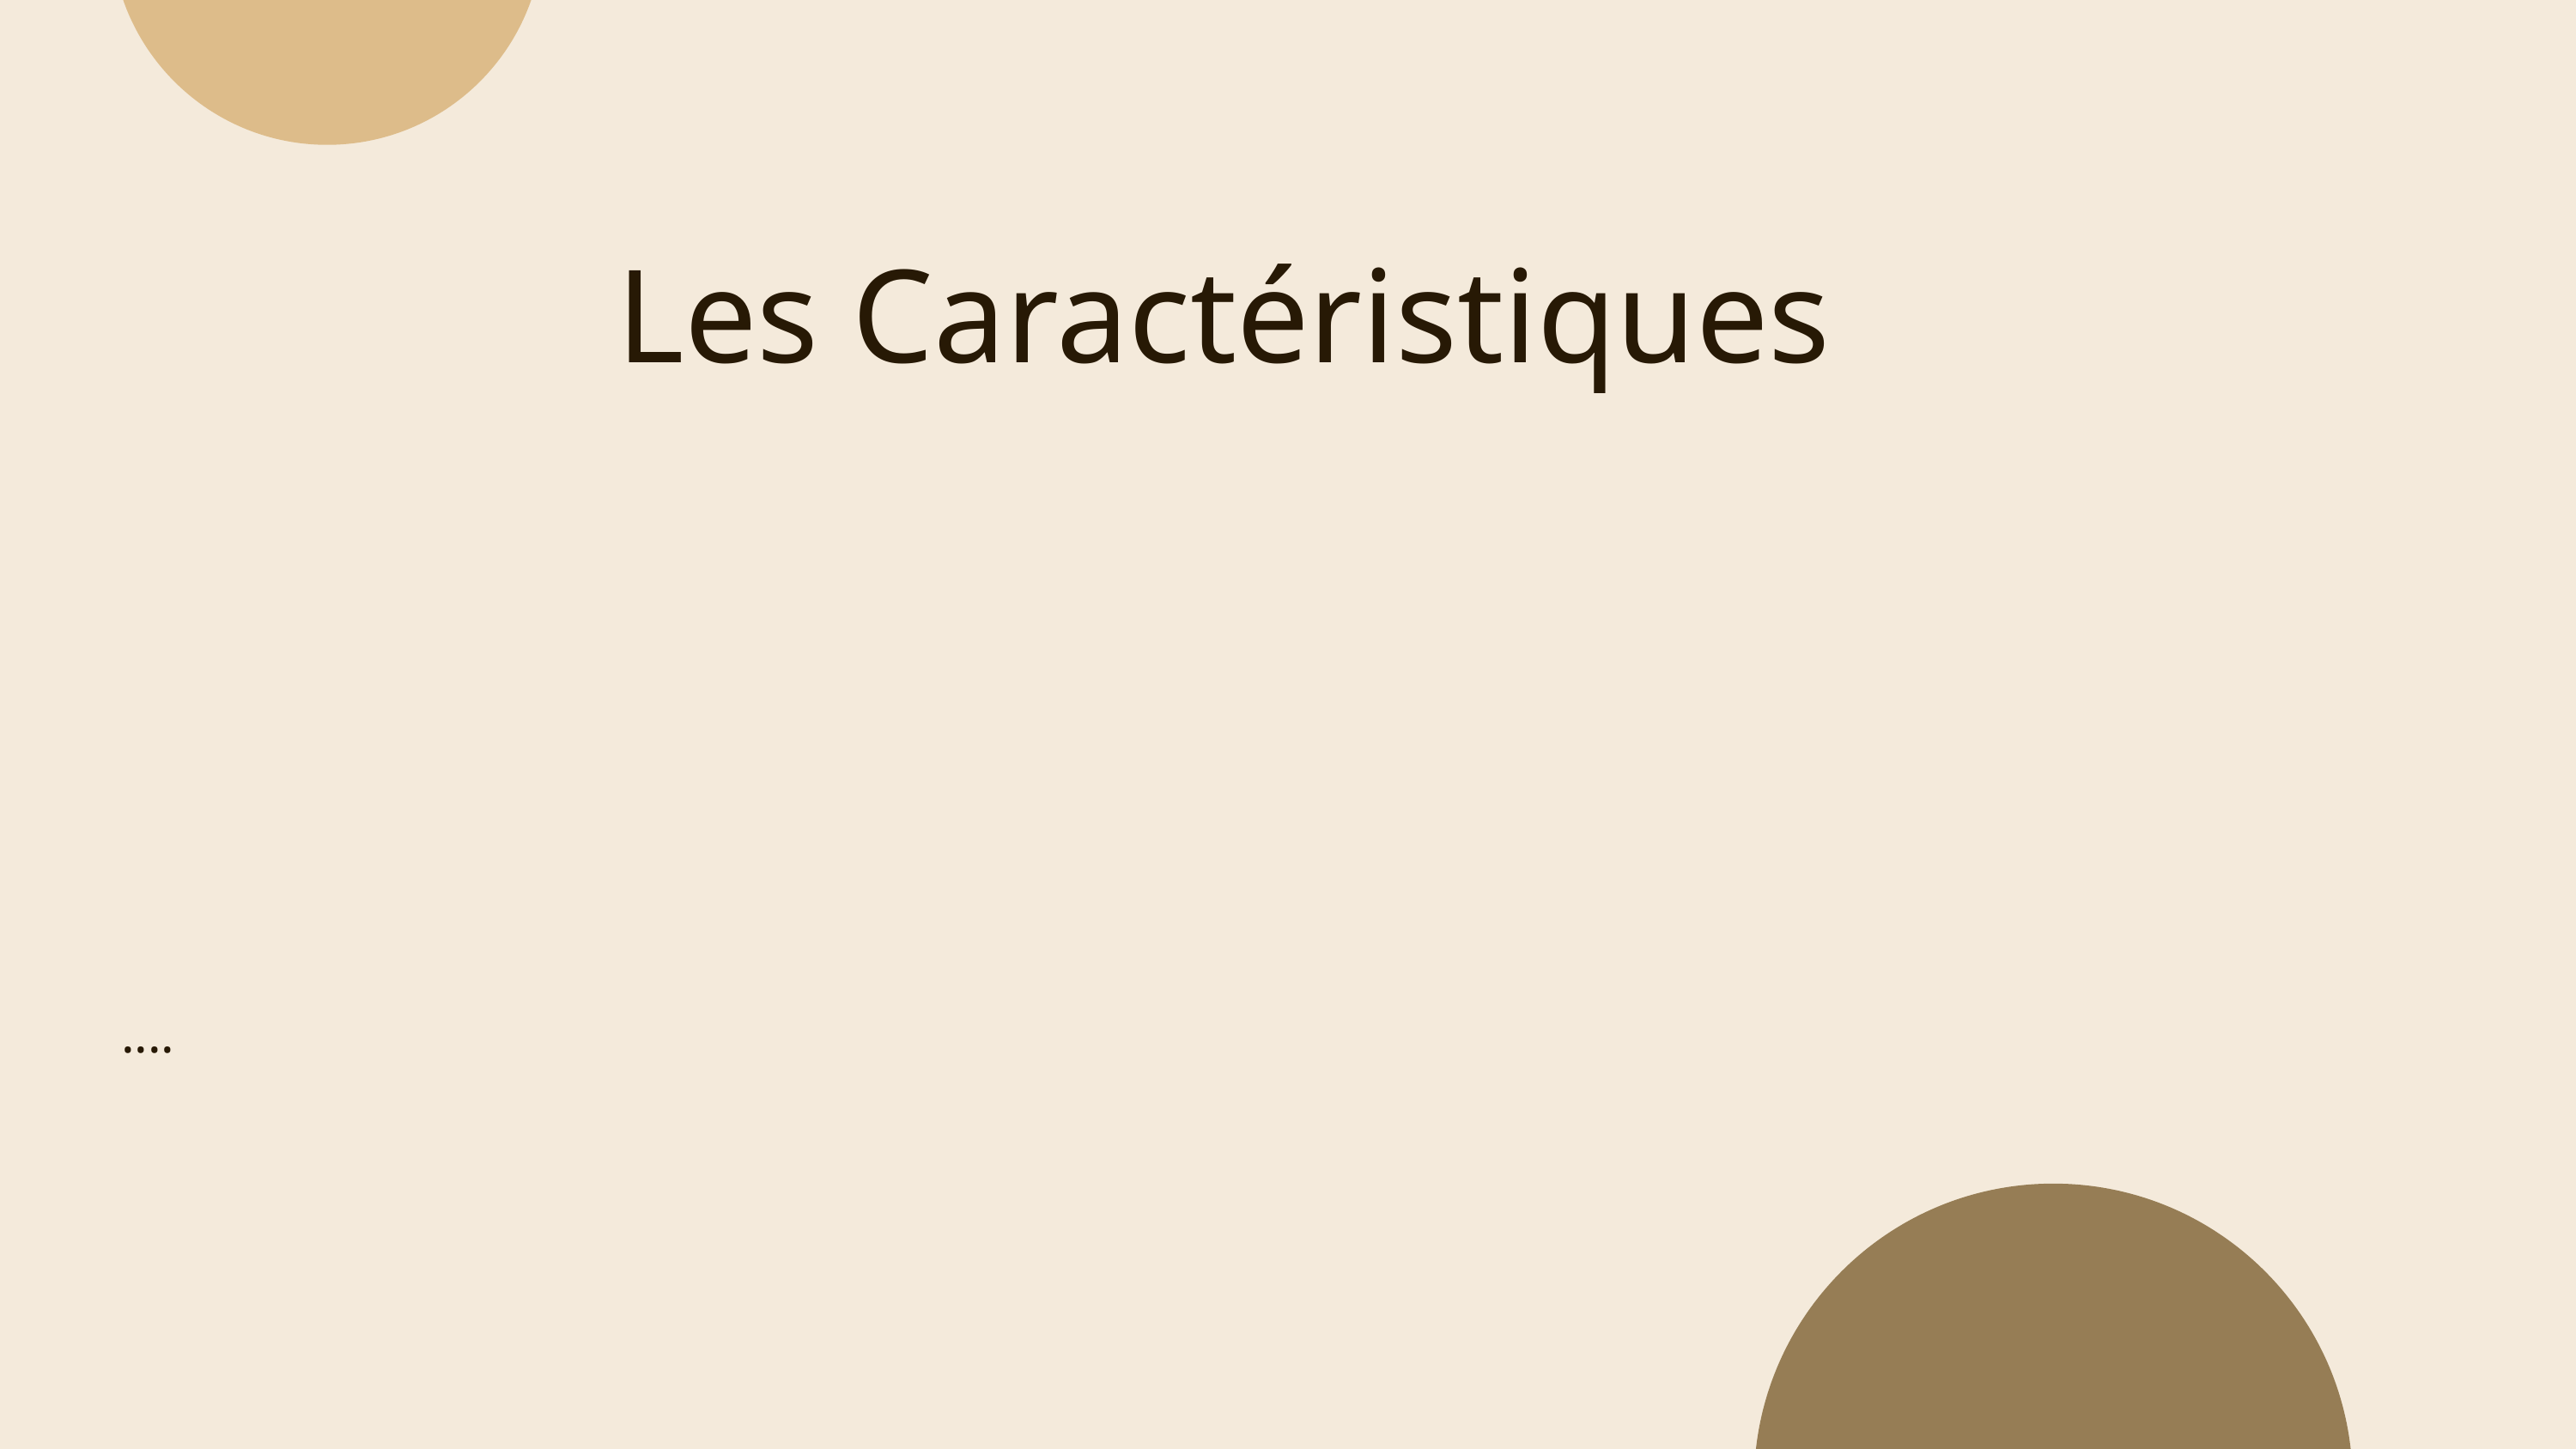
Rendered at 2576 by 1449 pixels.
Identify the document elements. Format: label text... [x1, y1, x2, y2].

text_box Les Caractéristiques [543, 233, 1905, 389]
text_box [111, 0, 544, 145]
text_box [1753, 1183, 2354, 1449]
text_box .... [121, 1012, 2455, 1064]
